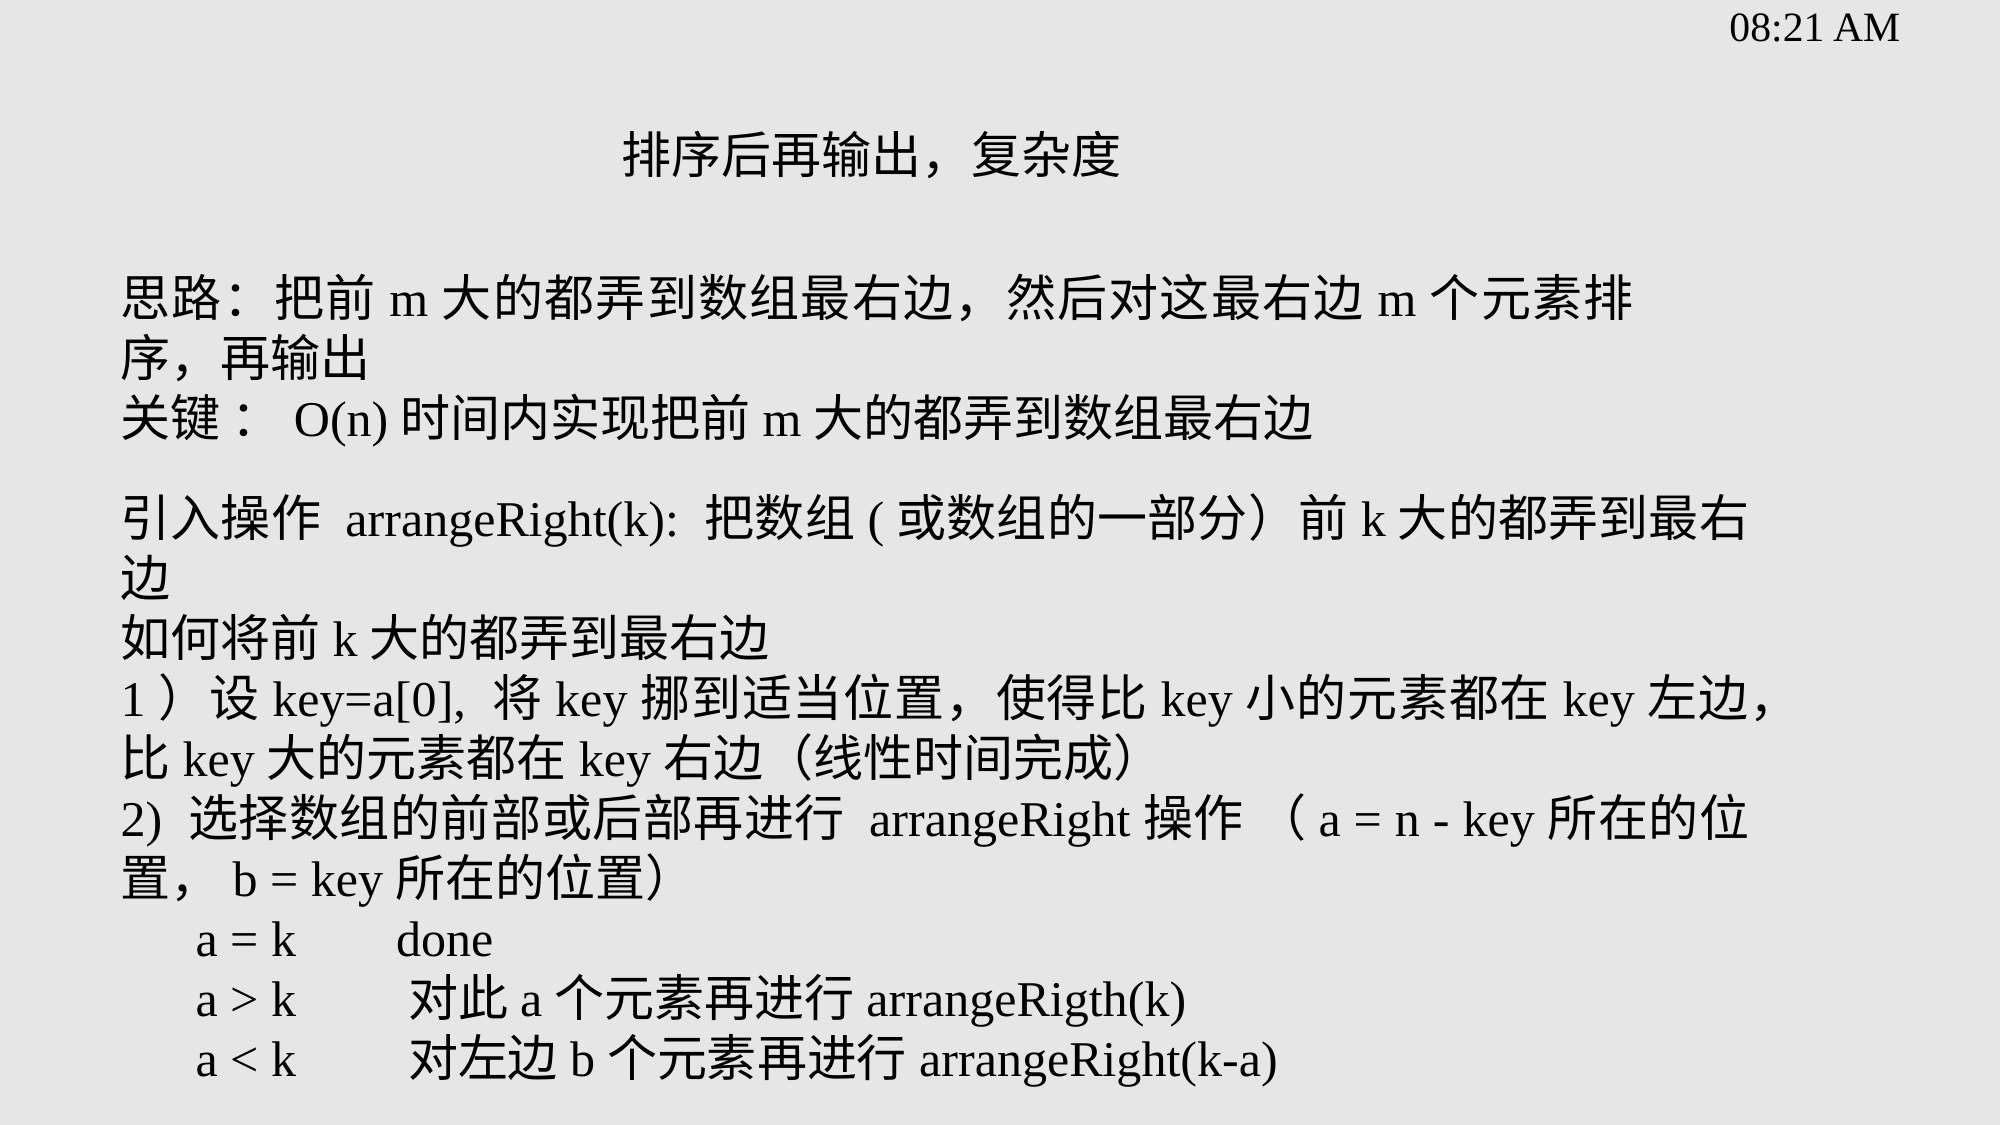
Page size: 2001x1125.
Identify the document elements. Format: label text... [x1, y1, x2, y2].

text_box 思路：把前m大的都弄到数组最右边，然后对这最右边m个元素排序，再输出 关键 ：O(n)时间内实现把前m大的都弄到数组最右边 [105, 259, 1649, 455]
text_box 引入操作 arrangeRight(k): 把数组(或数组的一部分）前k大的都弄到最右边 如何将前k大的都弄到最右边 1）设key=a[0], 将key挪到适当位置，使得比key小的元素都在key左边，比key大的元素都在key右边（线性时间完成） 2) 选择数组的前部或后部再进行 arrangeRight操作 （a = n - key所在的位置，b = key所在的位置） a = k done a > k 对此a个元素再进行arrangeRigth(k) a < k 对左边b个元素再进行arrangeRight(k-a) [105, 478, 1765, 1094]
